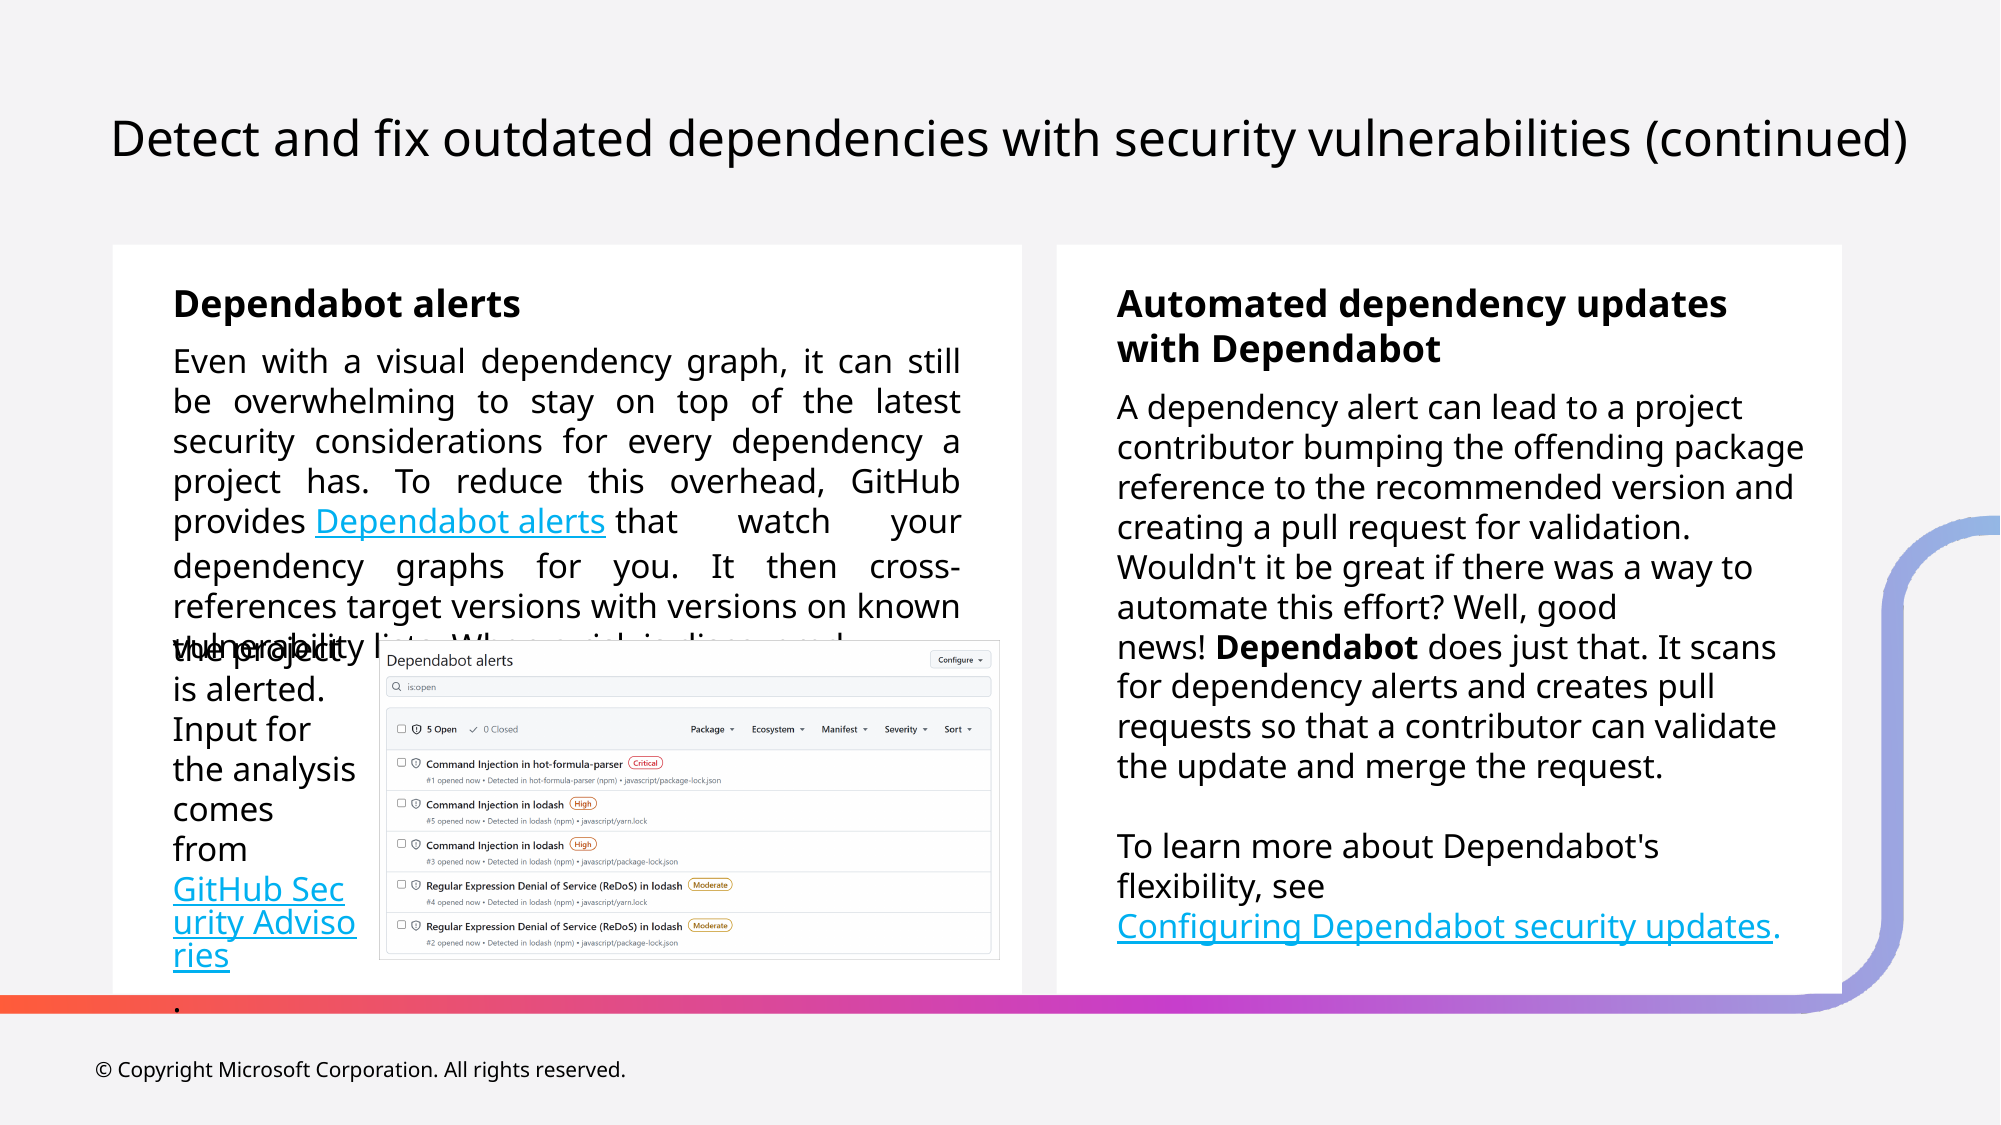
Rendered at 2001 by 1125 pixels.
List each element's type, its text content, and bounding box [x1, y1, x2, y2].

text_box the project is alerted. Input for the analysis comes from GitHub Security Advisories. [158, 620, 378, 961]
text_box Automated dependency updates with Dependabot [1102, 272, 1825, 378]
text_box A dependency alert can lead to a project contributor bumping the offending package reference to the recommended version and creating a pull request for validation. Wouldn't it be great if there was a way to automate this effort? Well, good news! Dependabot does just that. It scans for dependency alerts and creates pull requests so that a contributor can validate the update and merge the request. To learn more about Dependabot's flexibility, see Configuring Dependabot security updates. [1102, 378, 1825, 958]
title Detect and fix outdated dependencies with security vulnerabilities (continued) [95, 99, 1938, 181]
picture [378, 640, 1001, 960]
text_box [1055, 243, 1843, 995]
text_box [111, 243, 1023, 995]
text_box Dependabot alerts [158, 272, 645, 332]
footer © Copyright Microsoft Corporation. All rights reserved. [95, 1053, 776, 1086]
picture [0, 515, 2000, 1014]
text_box Even with a visual dependency graph, it can still be overwhelming to stay on top of the latest security considerations for every dependency a project has. To reduce this overhead, GitHub provides Dependabot alerts that watch your dependency graphs for you. It then cross-references target versions with versions on known vulnerability lists. When a risk is discovered, [158, 332, 978, 640]
